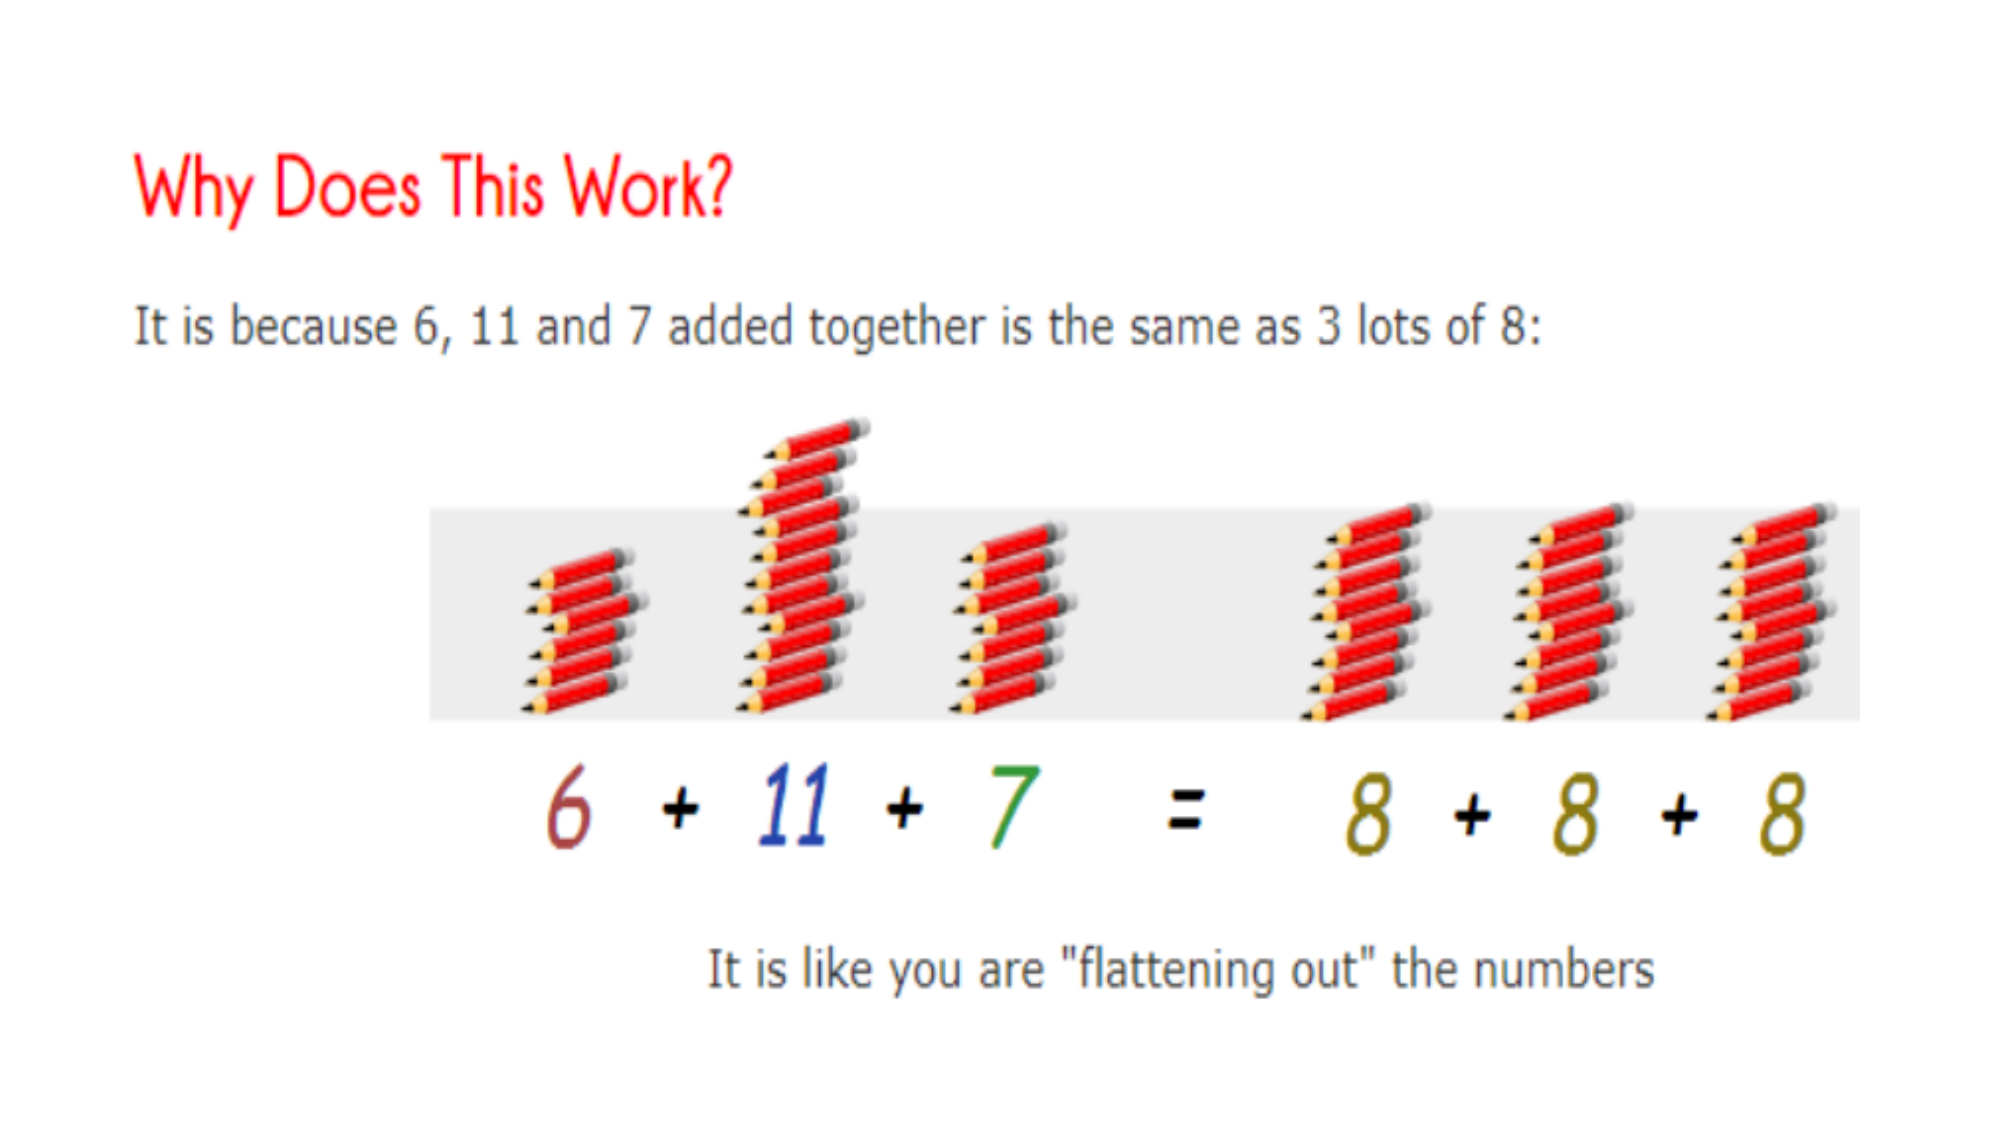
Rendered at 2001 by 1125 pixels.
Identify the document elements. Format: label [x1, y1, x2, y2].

list [101, 141, 1860, 1029]
